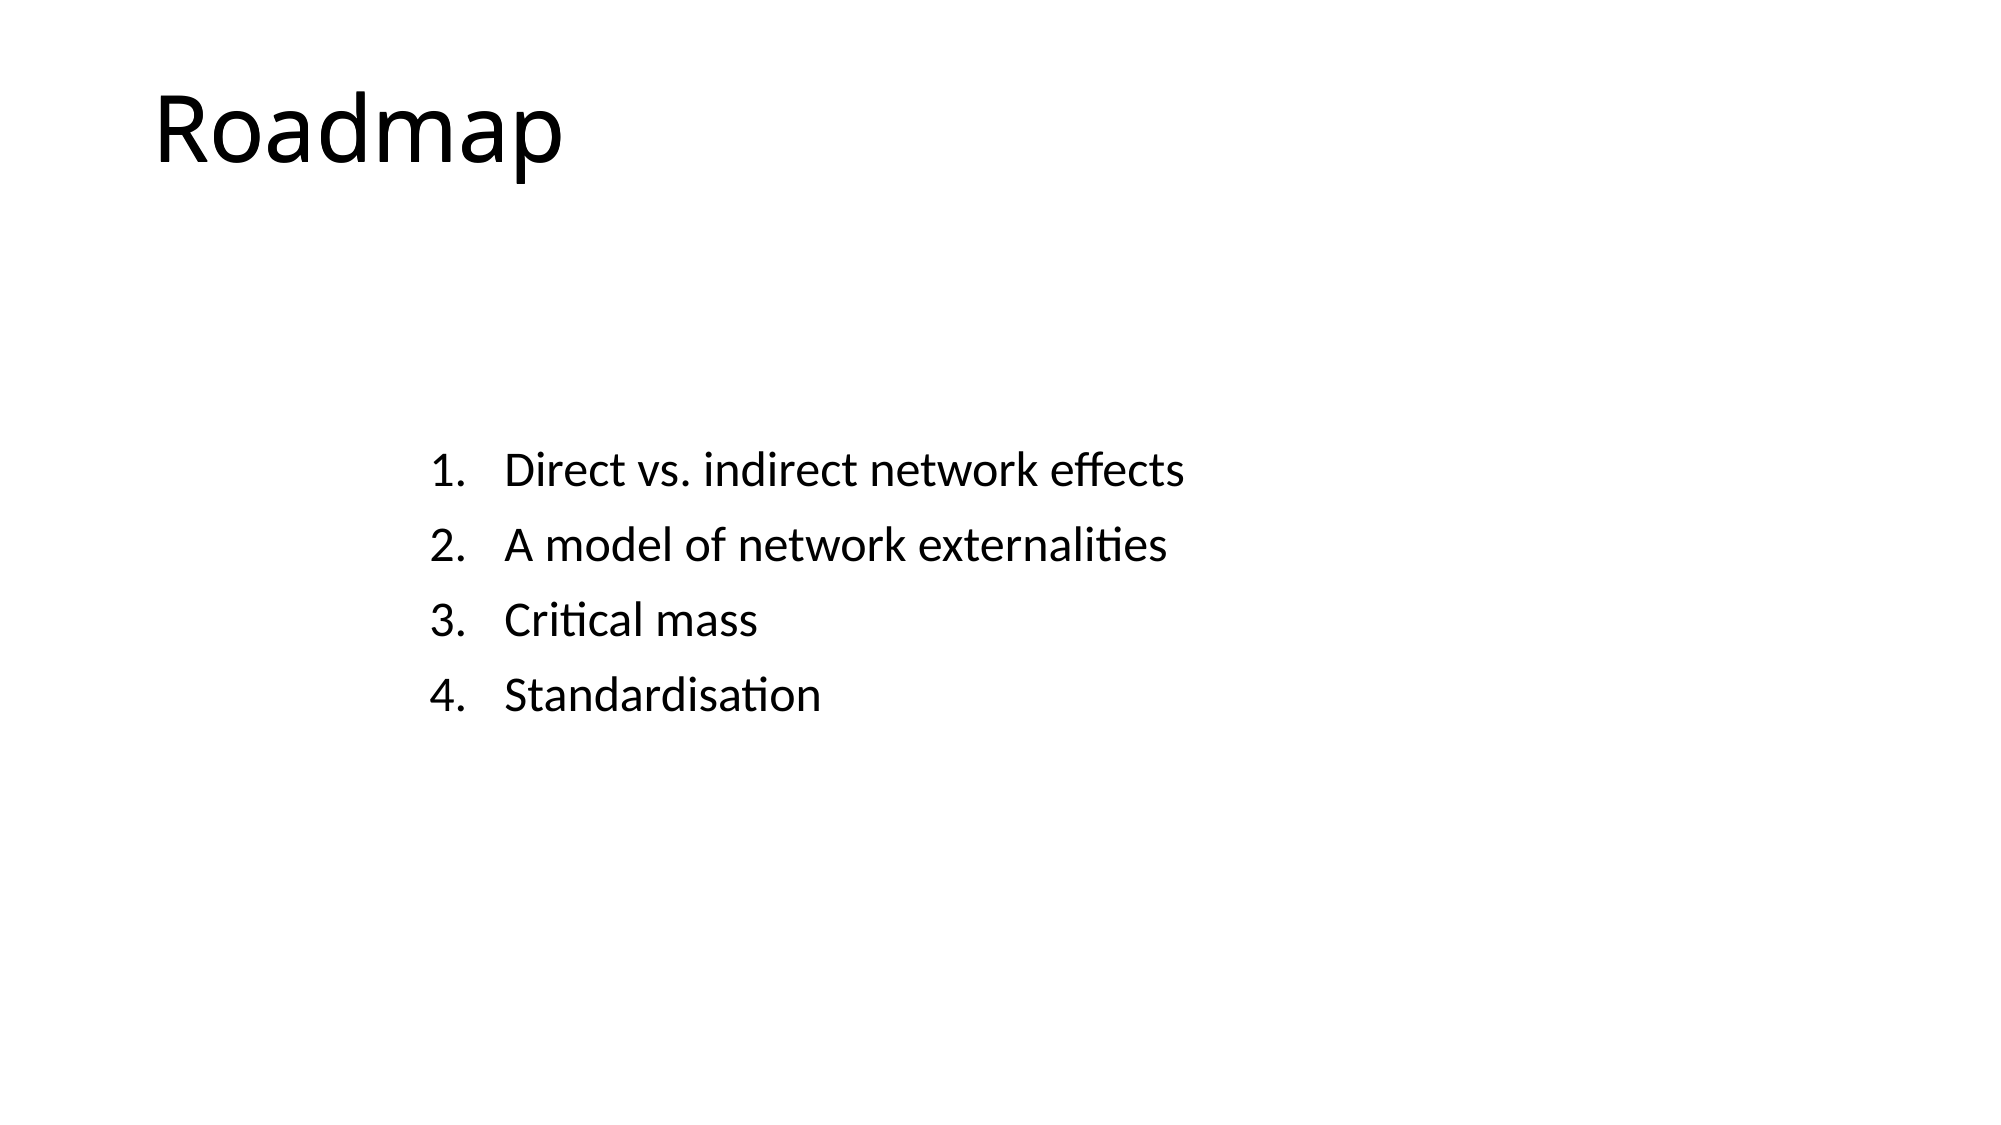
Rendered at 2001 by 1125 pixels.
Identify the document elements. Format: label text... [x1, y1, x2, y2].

text_box Roadmap [137, 23, 1863, 241]
list Direct vs. indirect network effects A model of network externalities Critical mass Standardisation [414, 435, 1925, 1101]
